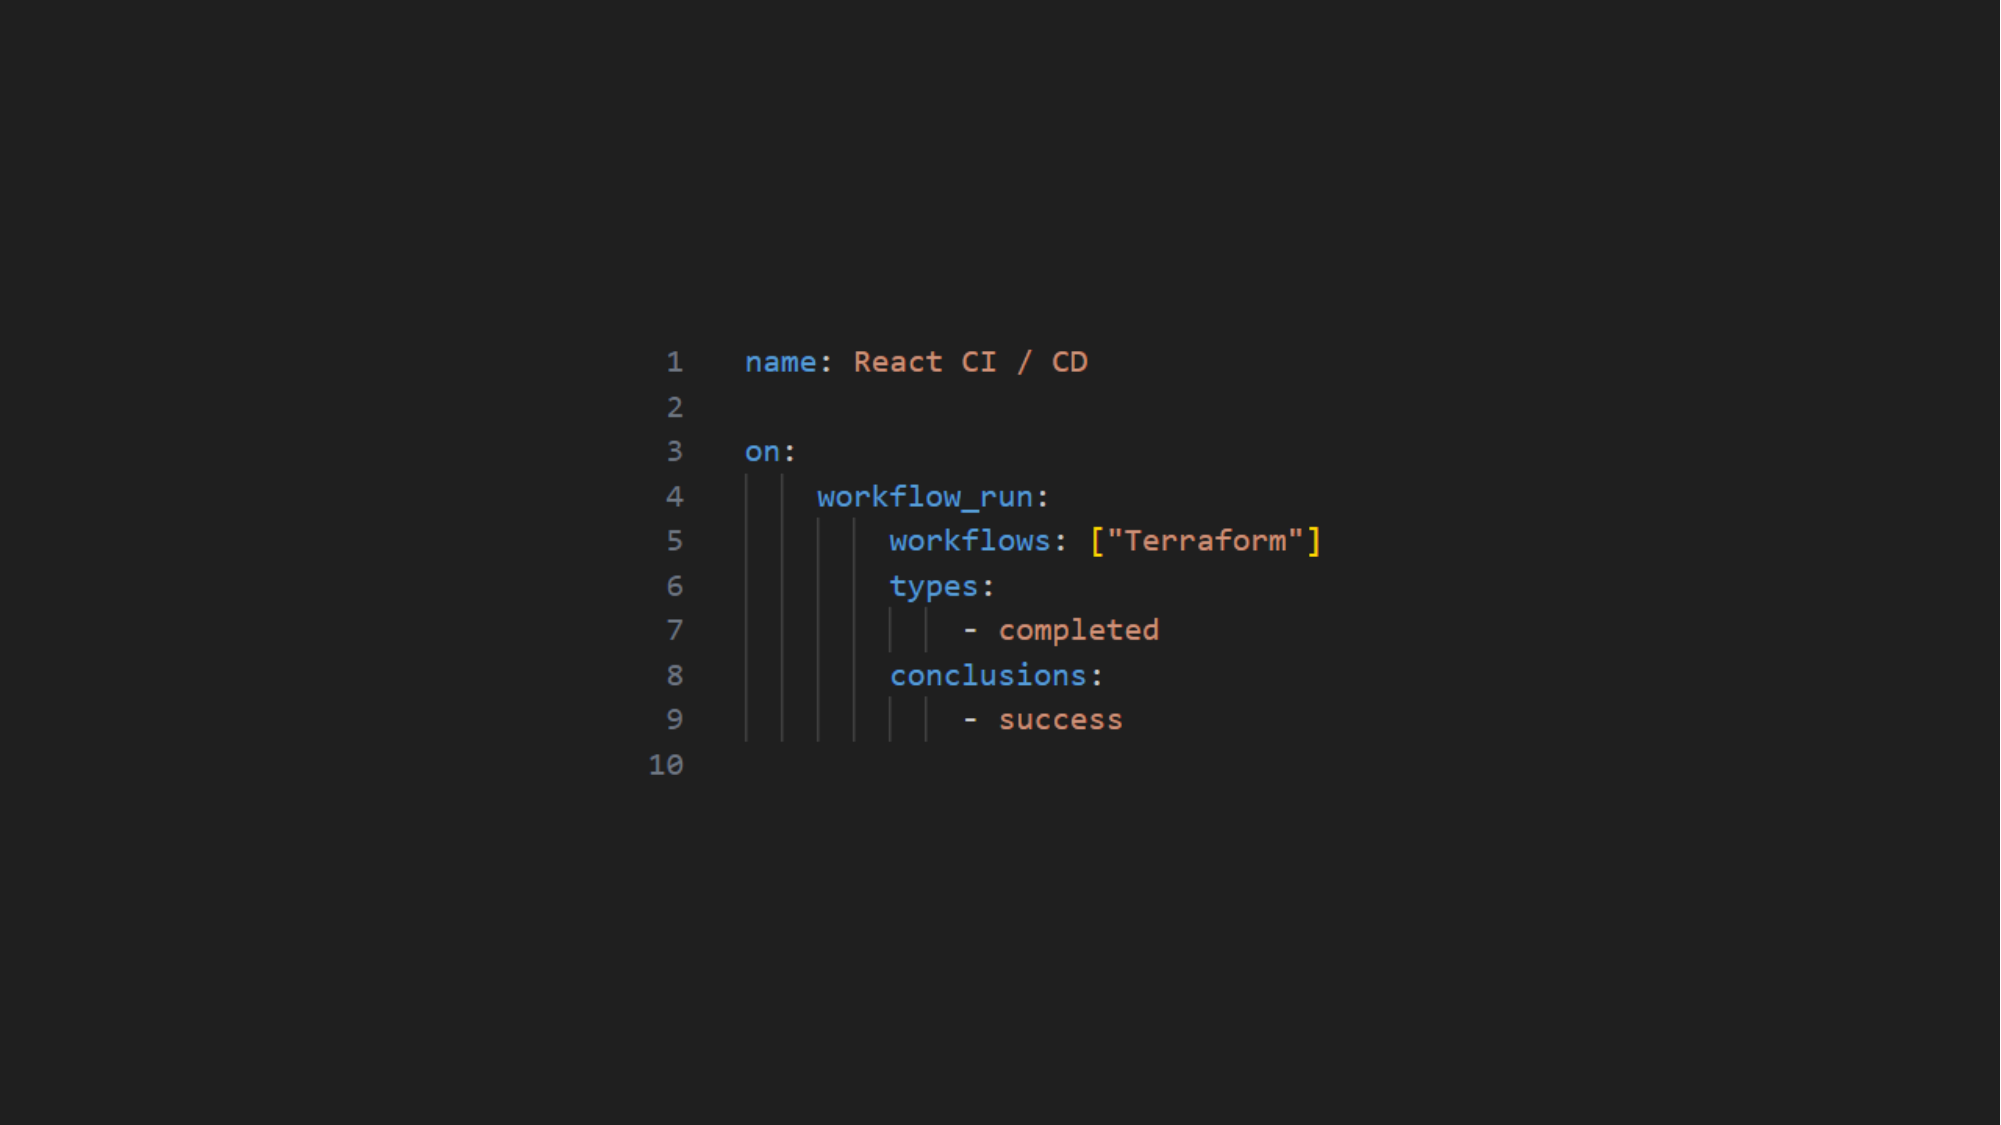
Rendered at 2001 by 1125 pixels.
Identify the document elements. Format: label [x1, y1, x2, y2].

picture [642, 339, 1358, 786]
subtitle [146, 332, 1863, 1059]
